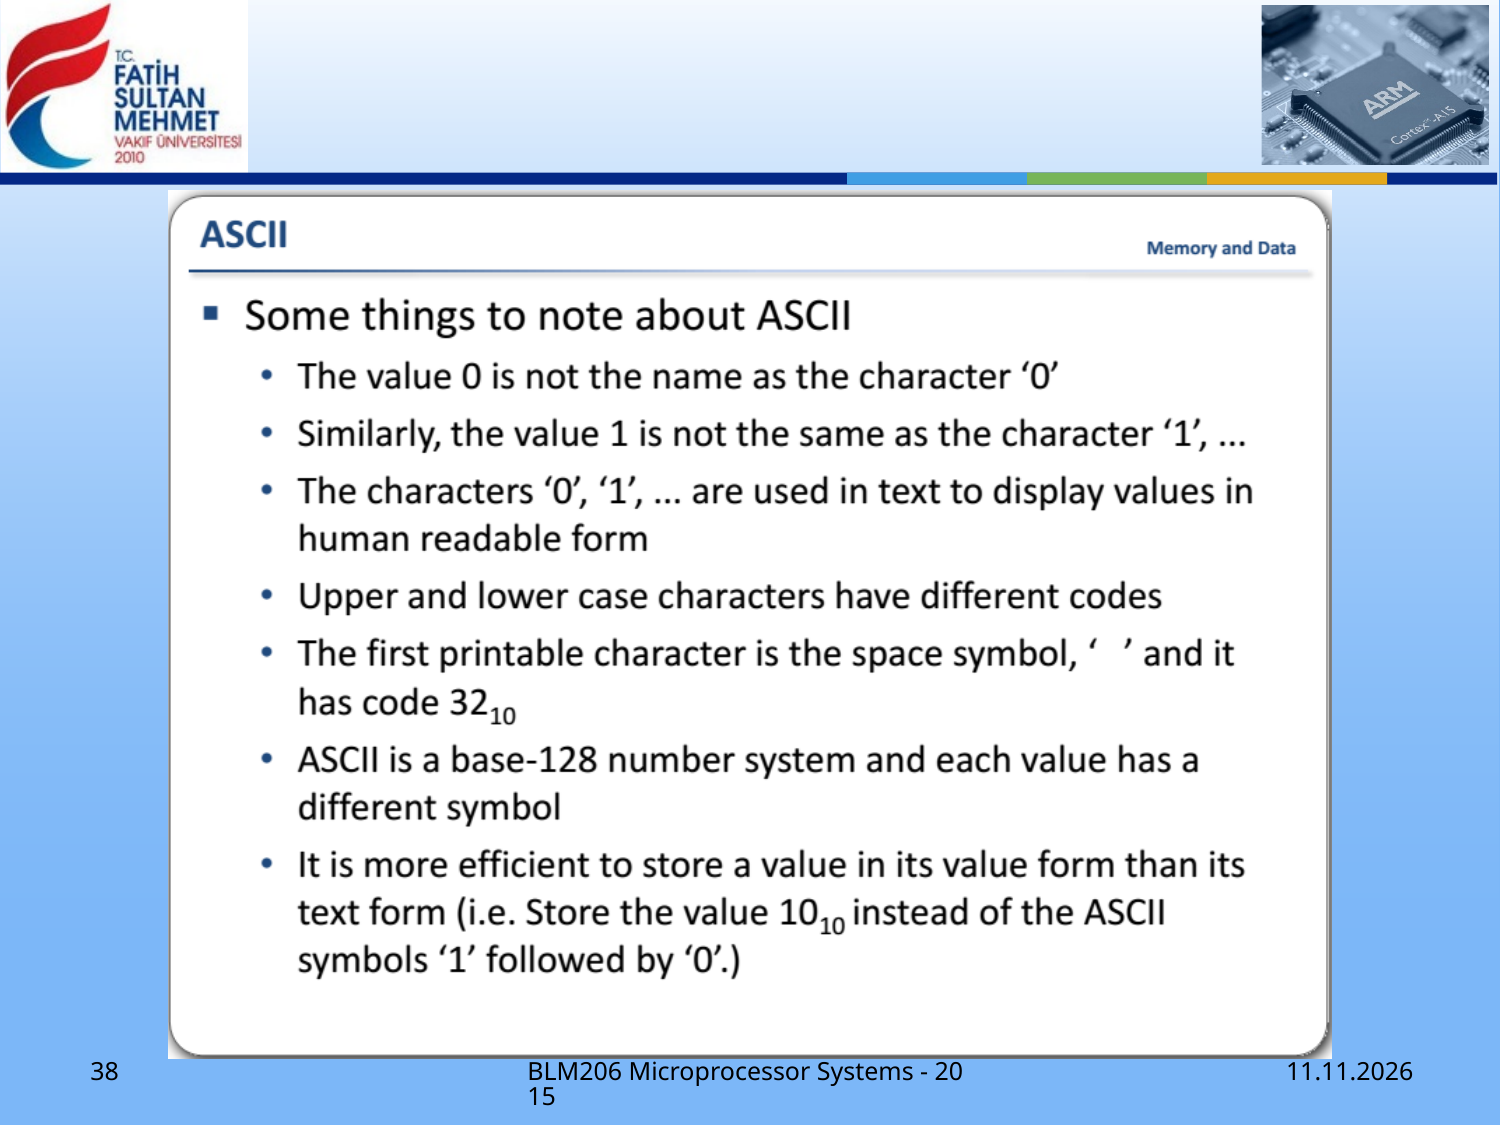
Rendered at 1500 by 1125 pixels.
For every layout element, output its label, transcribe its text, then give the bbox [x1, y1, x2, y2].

picture [168, 190, 1332, 1060]
slide_number 38 [75, 1042, 426, 1103]
picture [1, 0, 248, 172]
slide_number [1078, 1042, 1429, 1103]
picture [1261, 4, 1490, 165]
footer BLM206 Microprocessor Systems - 2015 [512, 1060, 988, 1103]
